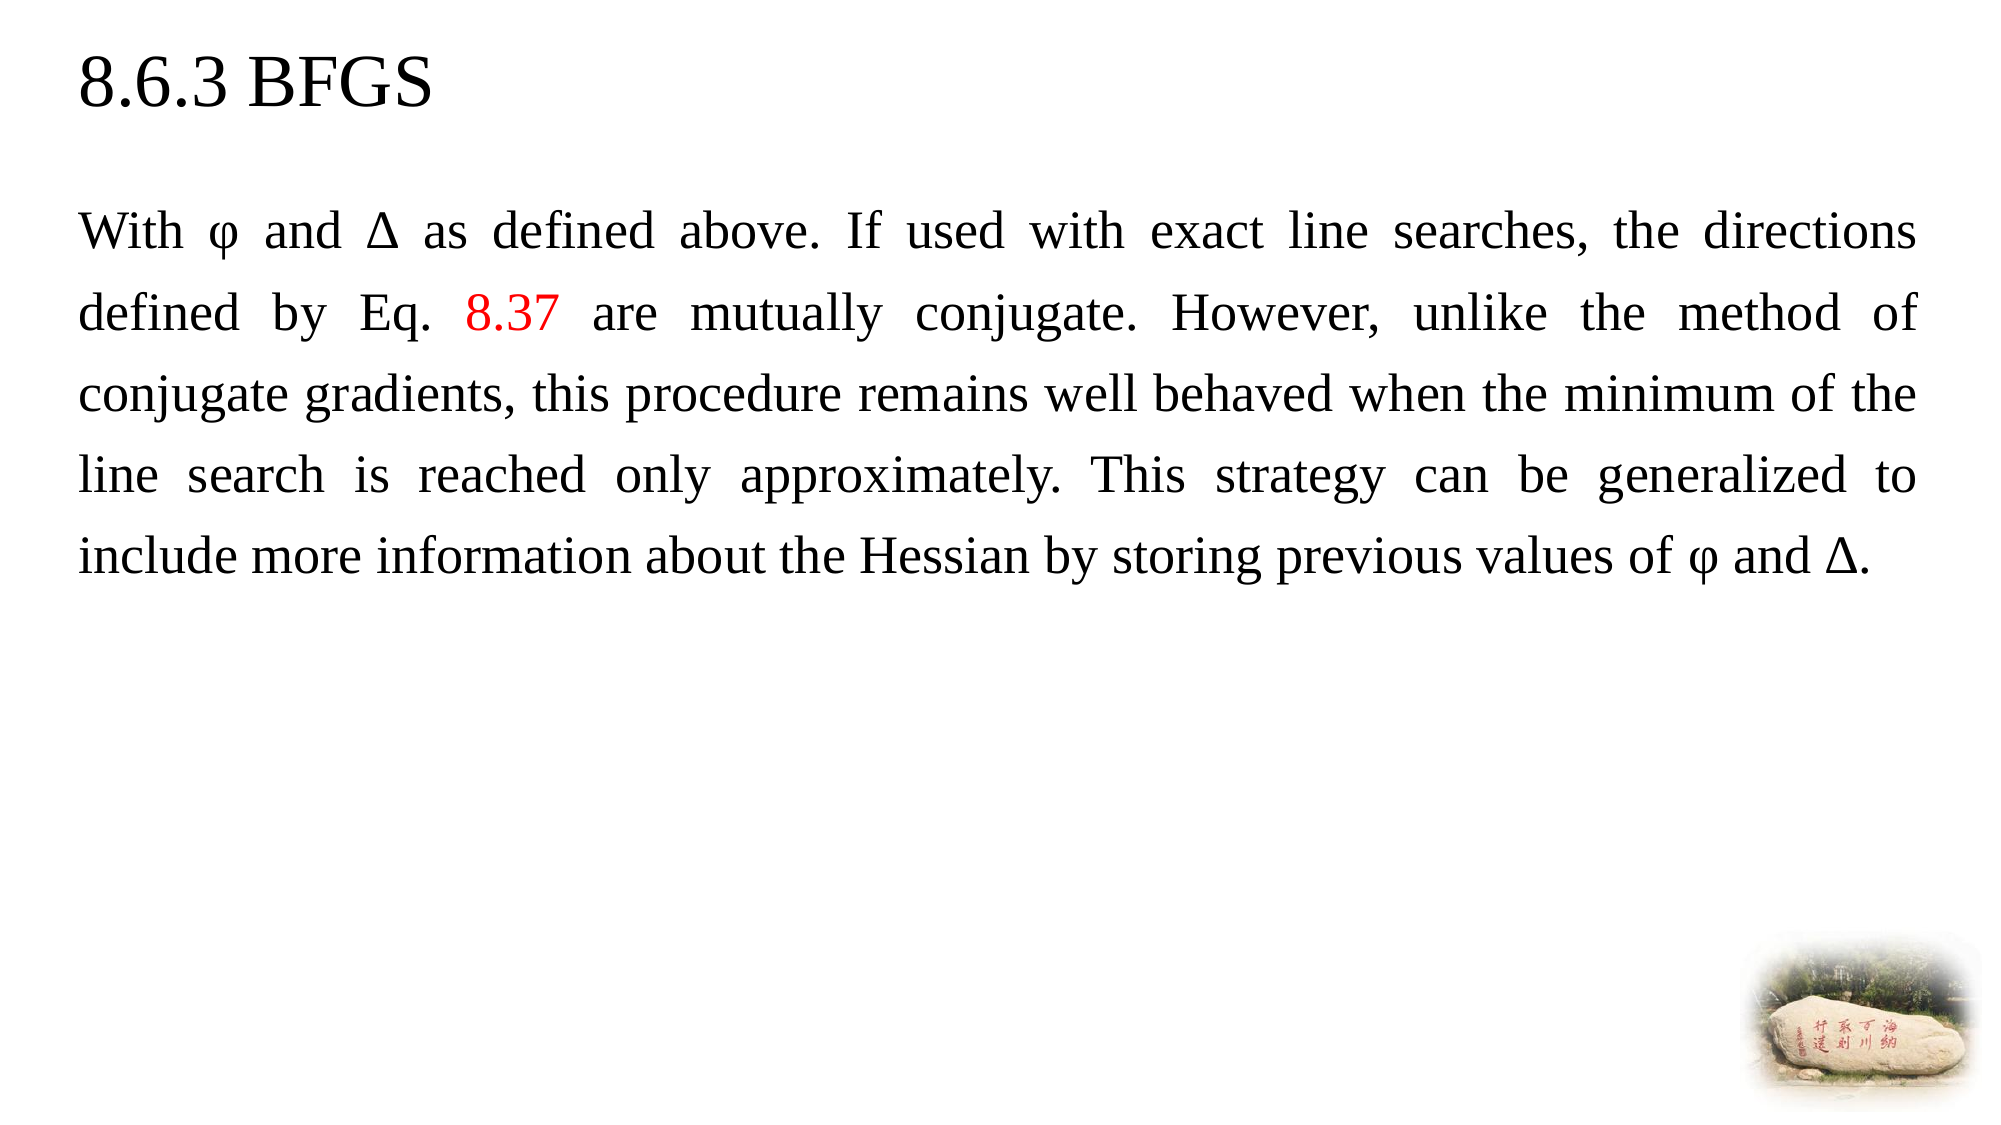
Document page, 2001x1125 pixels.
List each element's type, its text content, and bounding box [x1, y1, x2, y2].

list With φ and ∆ as defined above. If used with exact line searches, the directions defined by Eq. 8.37 are mutually conjugate. However, unlike the method of conjugate gradients, this procedure remains well behaved when the minimum of the line search is reached only approximately. This strategy can be generalized to include more information about the Hessian by storing previous values of φ and ∆. [63, 171, 1936, 1014]
picture [1740, 927, 1985, 1112]
title 8.6.3 BFGS [63, 21, 1936, 142]
